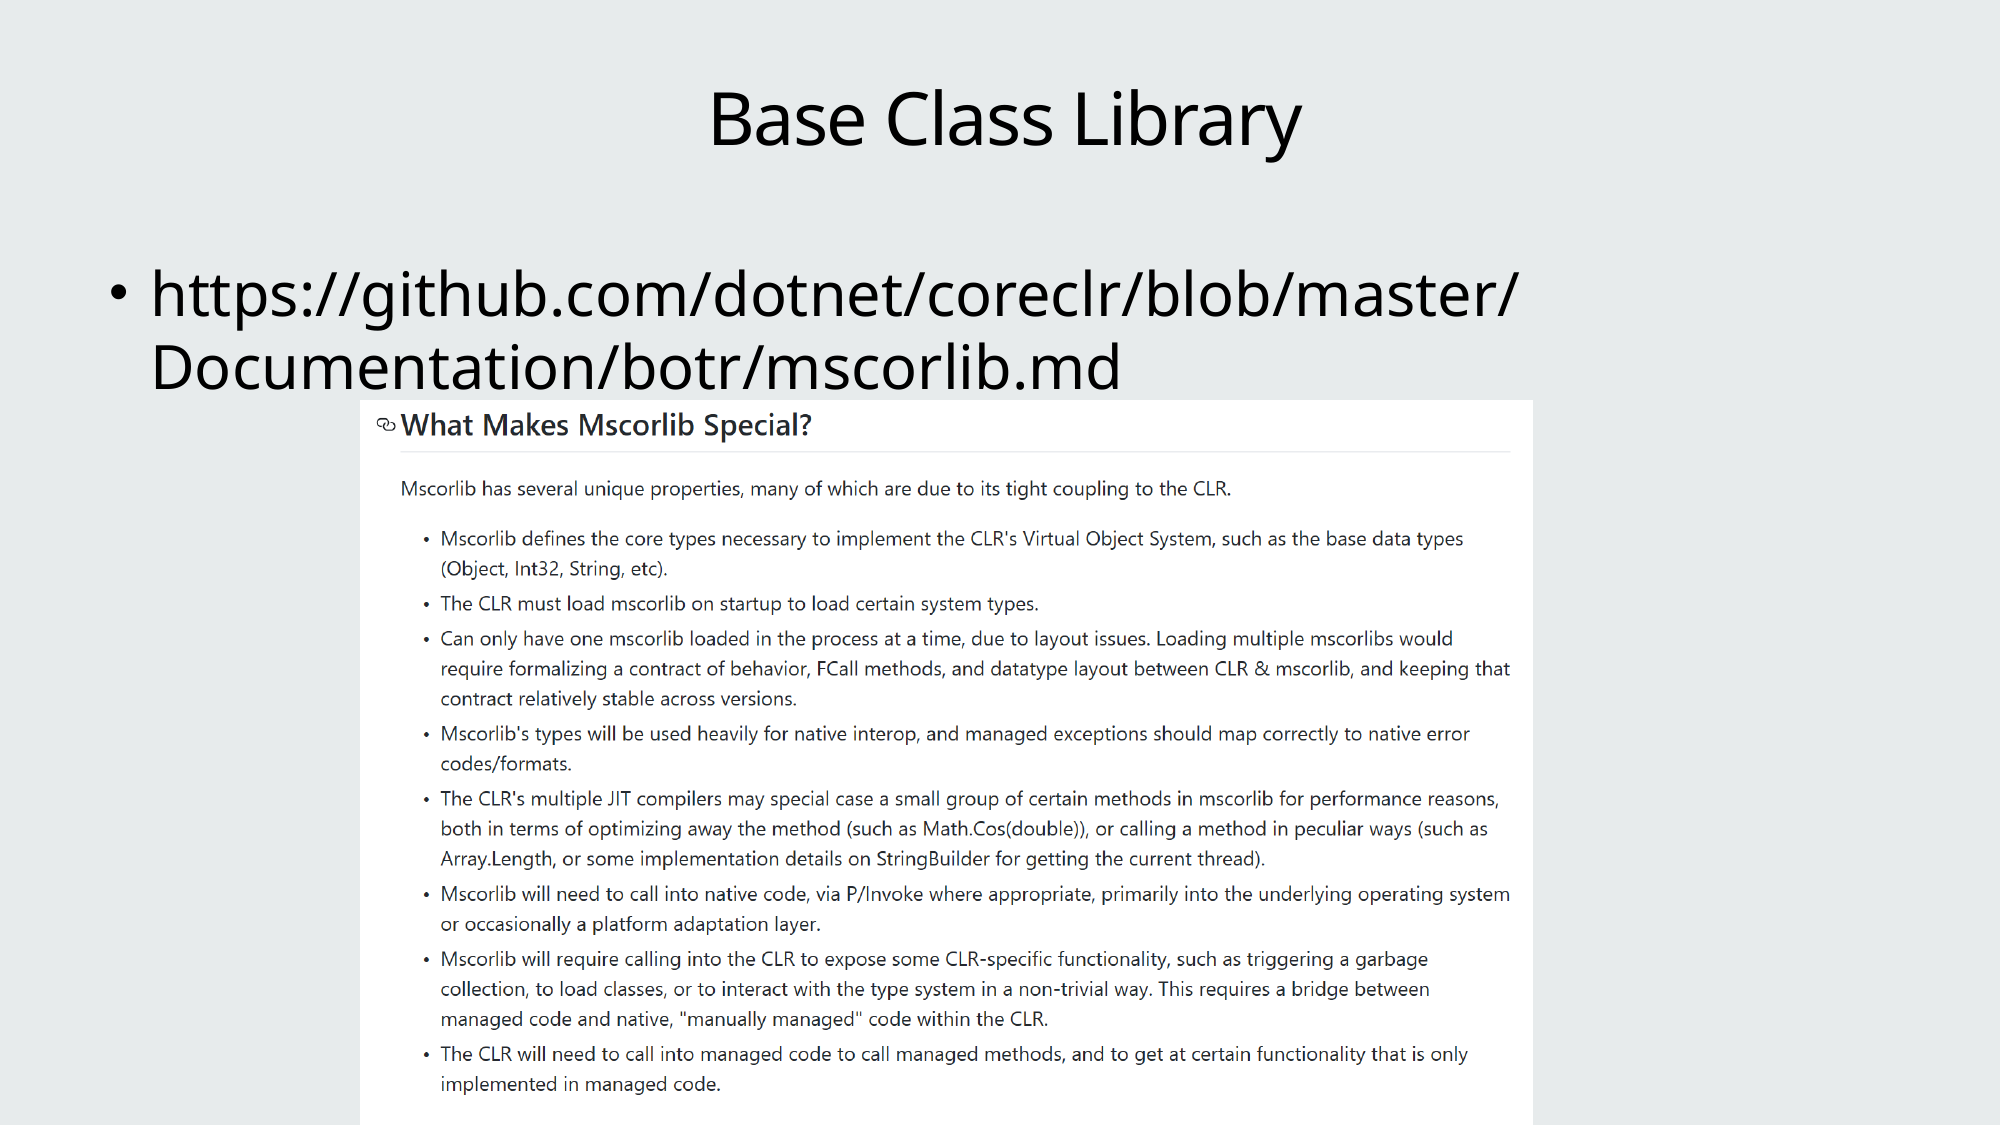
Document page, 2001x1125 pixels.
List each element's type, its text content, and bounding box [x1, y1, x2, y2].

picture [360, 400, 1533, 1125]
title Base Class Library [45, 47, 1966, 196]
list https://github.com/dotnet/coreclr/blob/master/Documentation/botr/mscorlib.md [85, 240, 1916, 1032]
